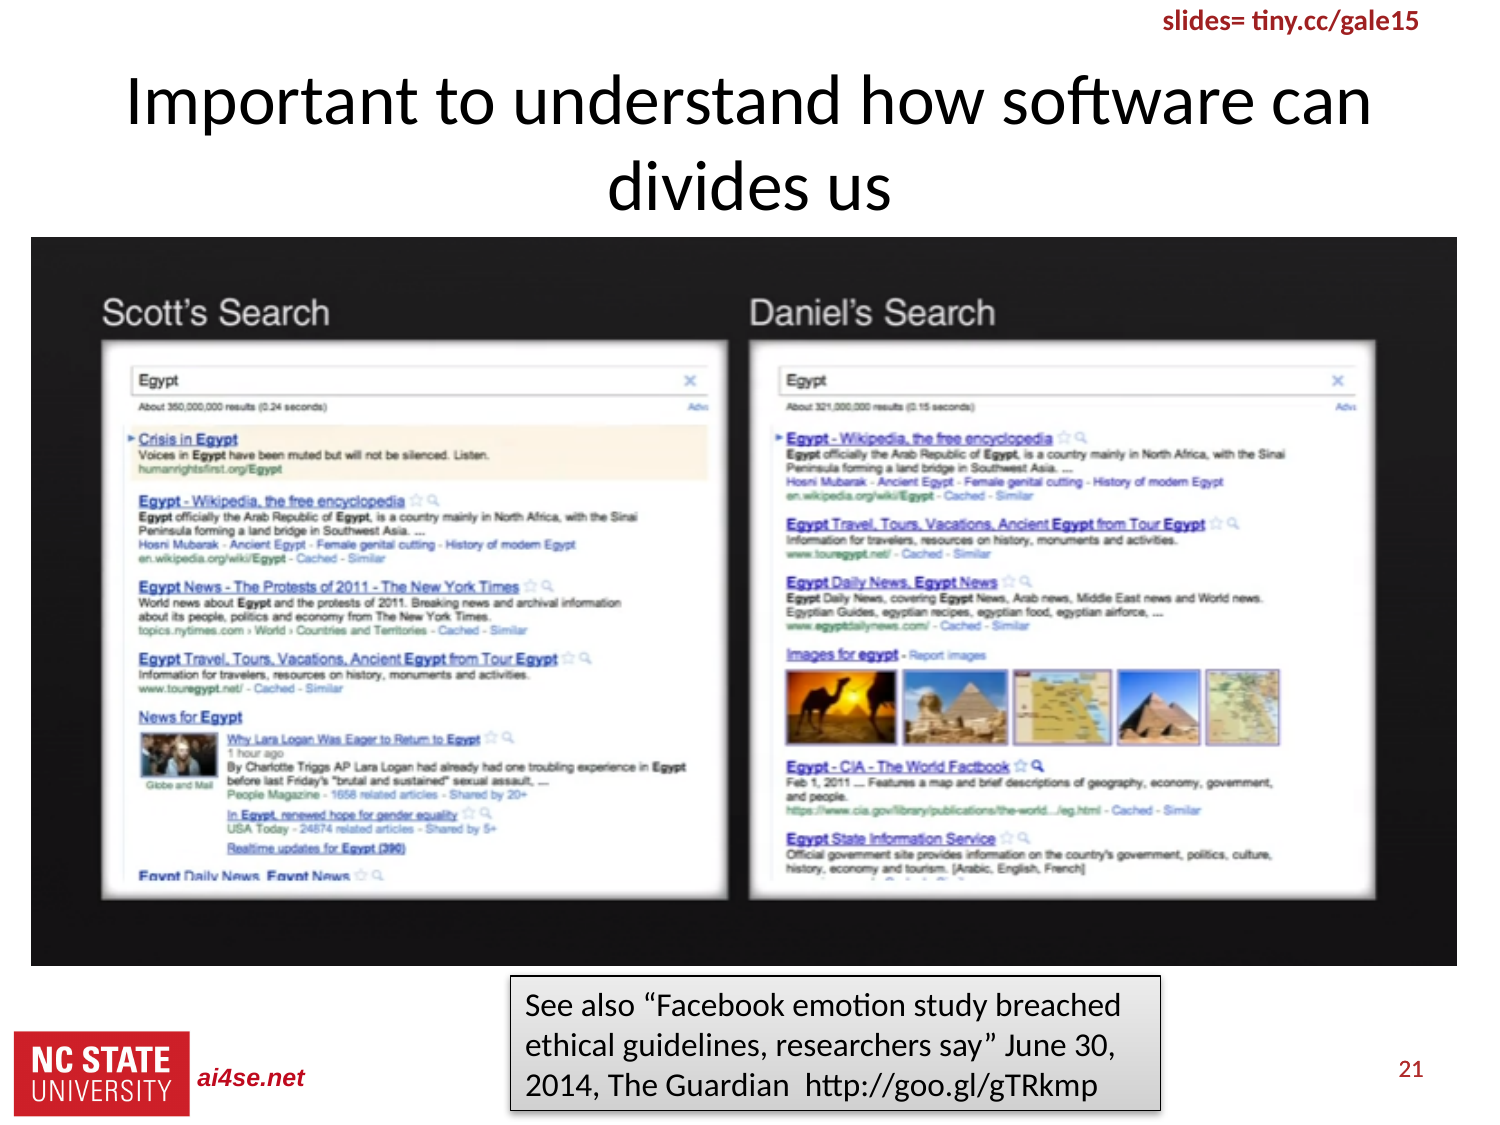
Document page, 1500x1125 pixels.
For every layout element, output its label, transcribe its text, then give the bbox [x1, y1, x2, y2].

title Important to understand how software can divides us [75, 45, 1425, 233]
text_box See also “Facebook emotion study breached ethical guidelines, researchers say” June 30, 2014, The Guardian http://goo.gl/gTRkmp [510, 975, 1161, 1111]
picture [30, 237, 1457, 966]
picture [13, 1030, 191, 1118]
